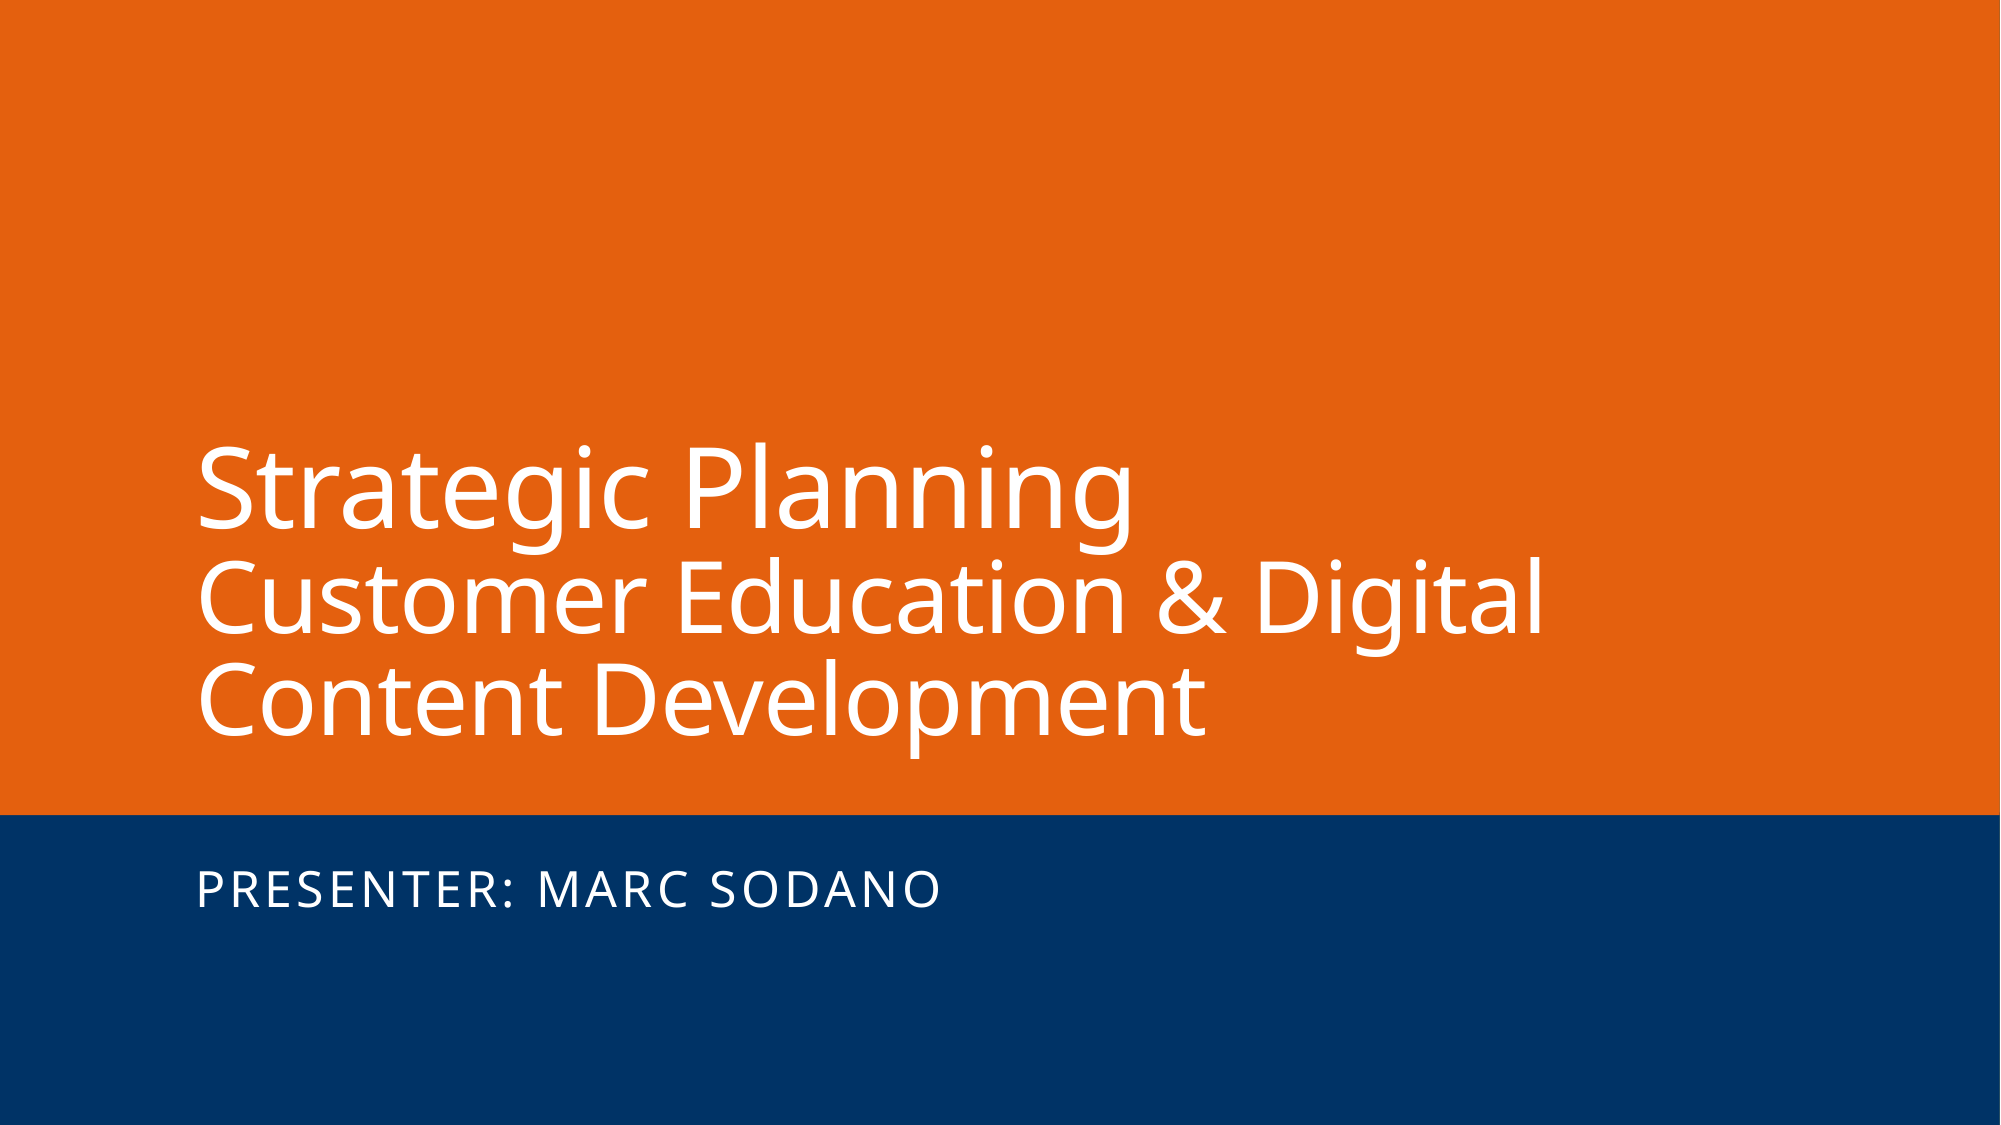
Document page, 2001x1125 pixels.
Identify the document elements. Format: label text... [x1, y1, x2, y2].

text_box [0, 0, 2000, 816]
subtitle Presenter: Marc Sodano [180, 857, 1831, 1045]
text_box [0, 816, 2000, 1125]
title Strategic Planning Customer Education & Digital Content Development [180, 124, 1900, 763]
